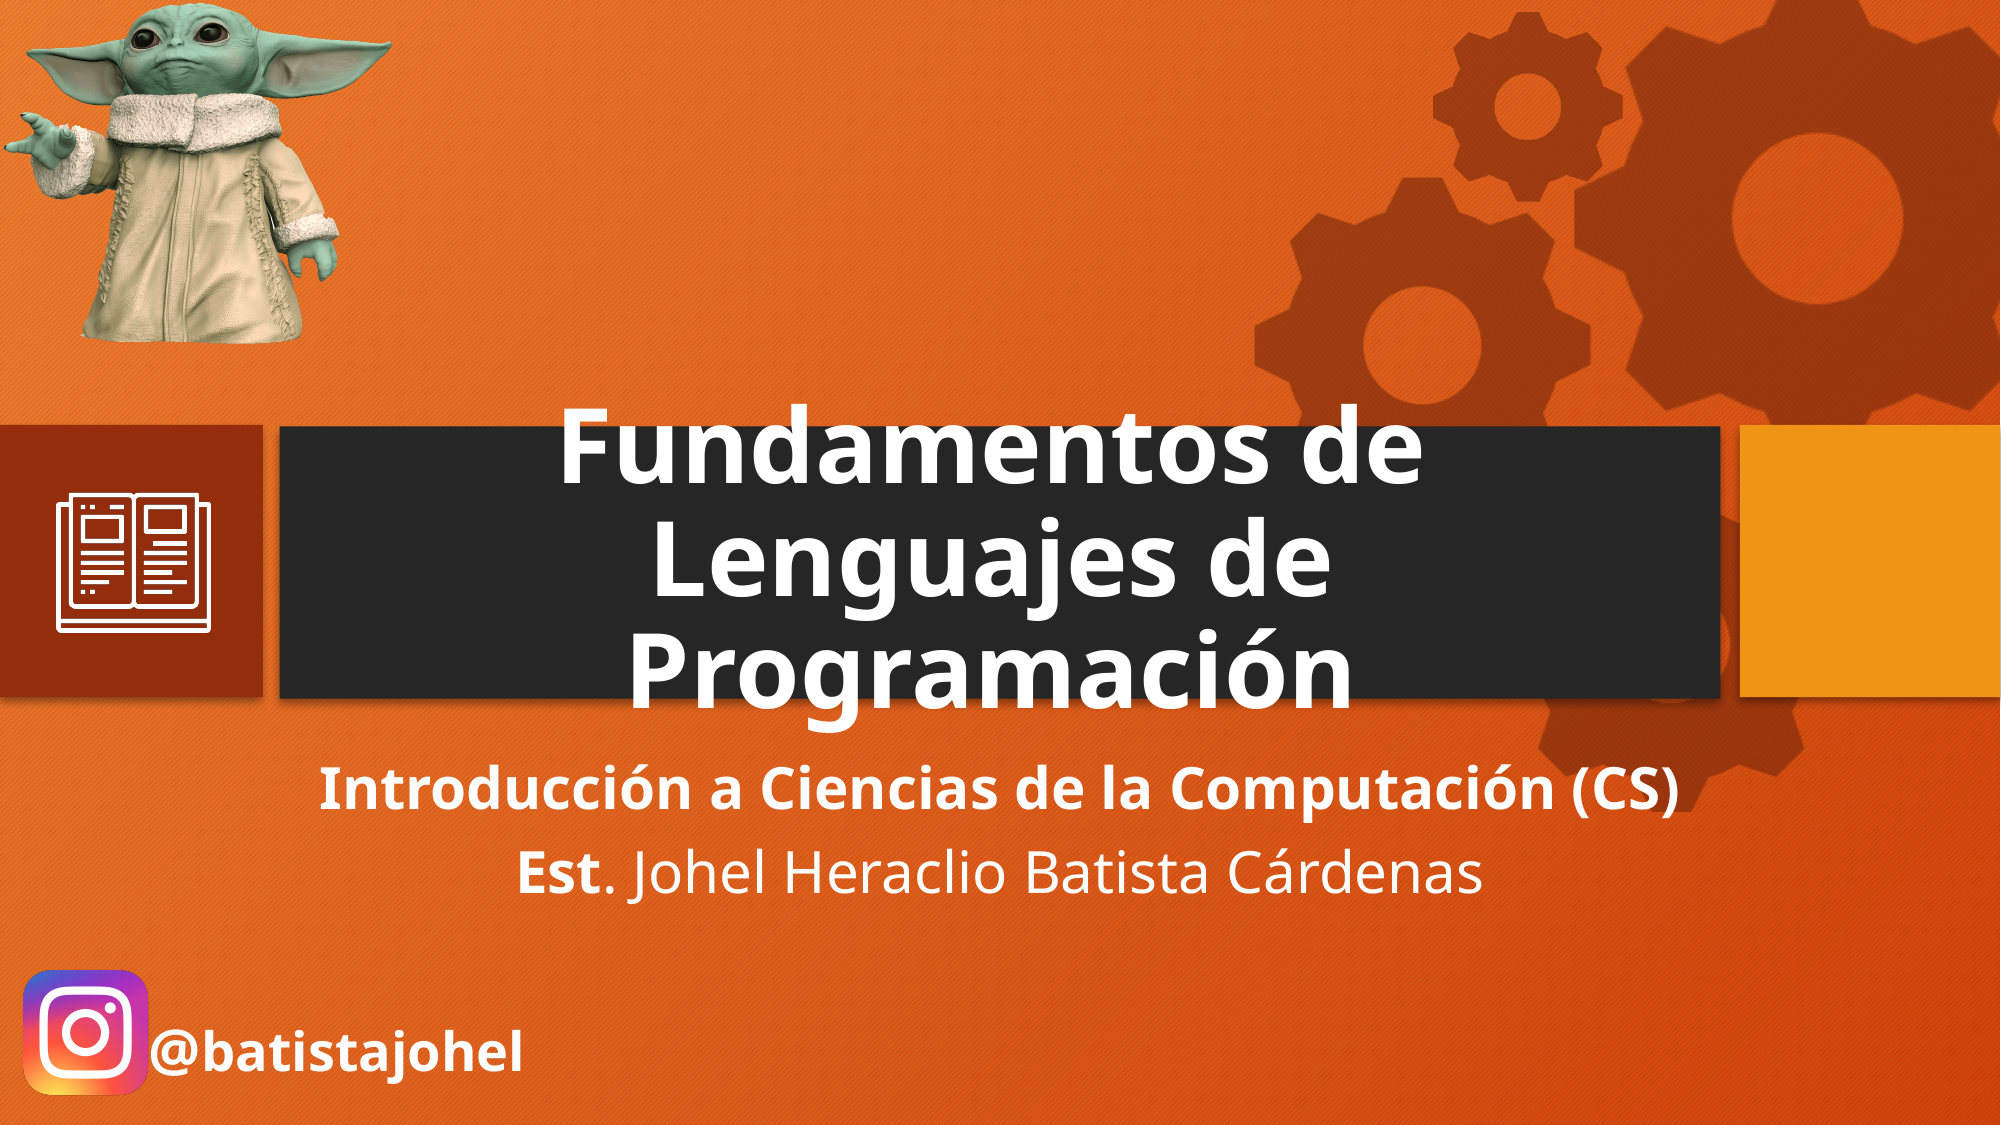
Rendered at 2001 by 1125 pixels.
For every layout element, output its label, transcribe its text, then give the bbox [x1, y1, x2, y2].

picture [1186, 0, 2000, 881]
title Fundamentos de Lenguajes de Programación [286, 449, 1697, 676]
picture [0, 0, 394, 358]
picture [22, 969, 150, 1096]
text_box @batistajohel [133, 956, 542, 1047]
picture [56, 485, 211, 640]
subtitle Introducción a Ciencias de la Computación (CS) Est. Johel Heraclio Batista Cárdenas [303, 751, 1697, 936]
